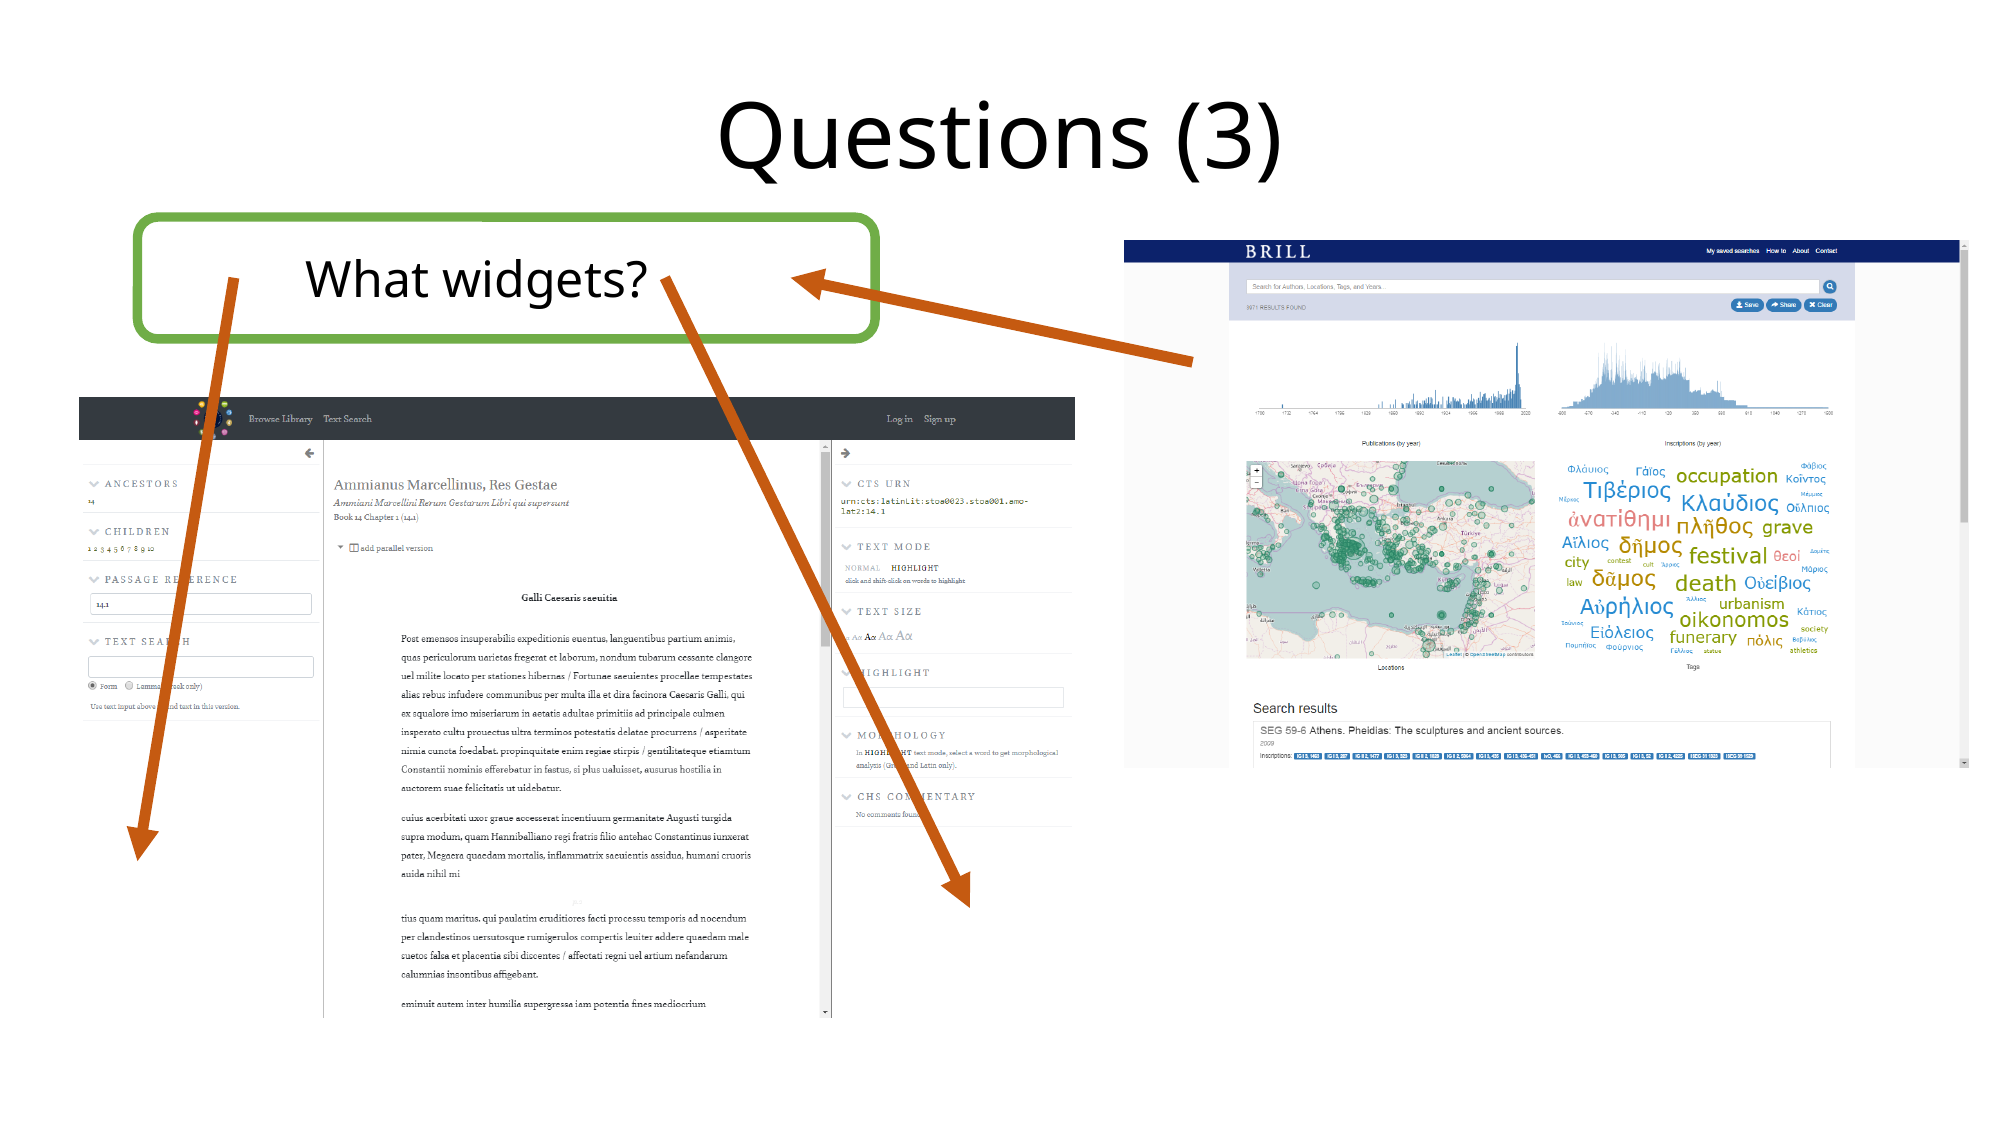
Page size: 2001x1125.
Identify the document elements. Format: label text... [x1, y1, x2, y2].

text_box [136, 215, 877, 324]
picture [1124, 240, 1969, 768]
title Questions (3) [137, 59, 1863, 217]
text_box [664, 277, 970, 908]
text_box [790, 277, 1193, 363]
text_box What widgets? [218, 239, 736, 315]
picture [79, 396, 1075, 1020]
text_box [234, 315, 664, 340]
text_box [137, 277, 234, 861]
